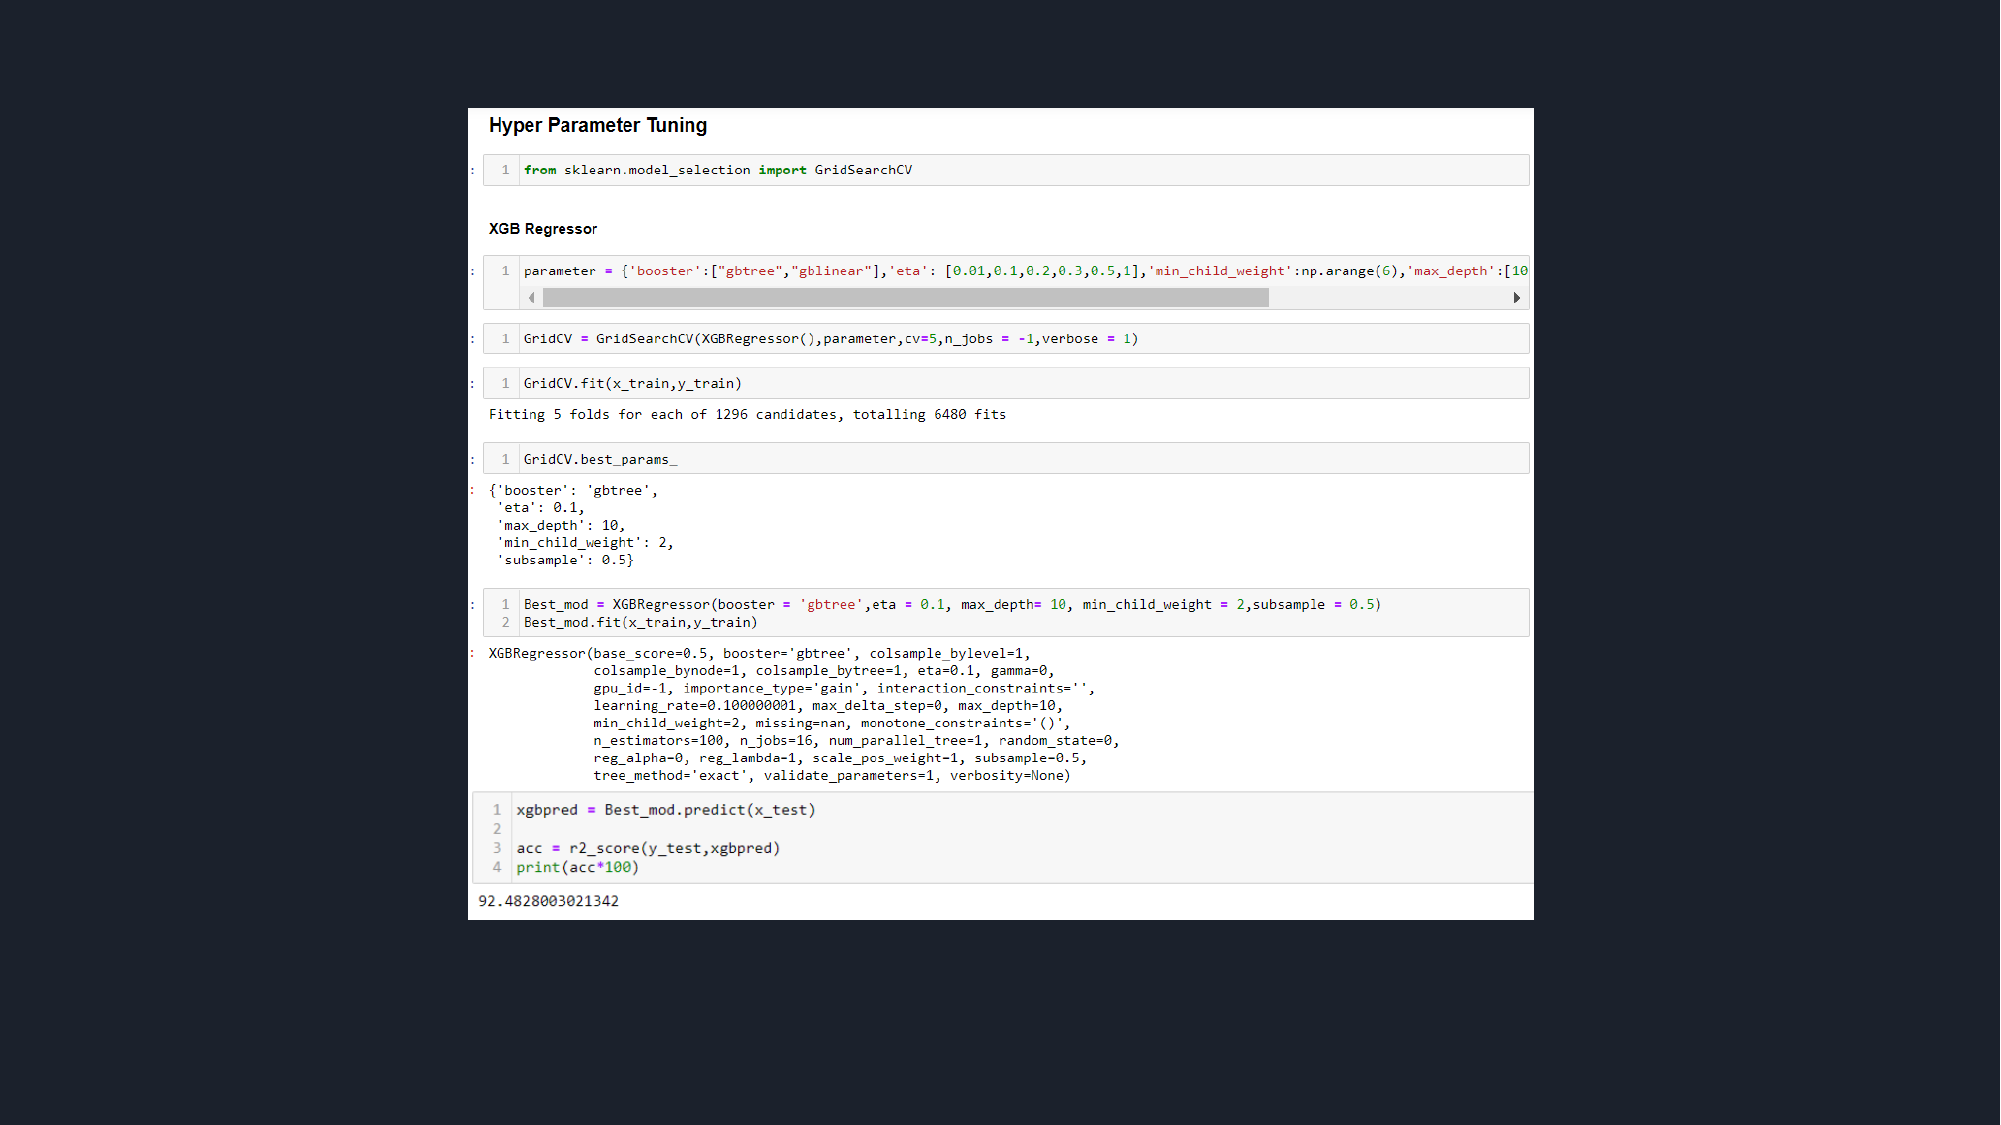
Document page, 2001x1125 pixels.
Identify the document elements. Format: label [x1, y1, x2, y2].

picture [467, 108, 1535, 920]
